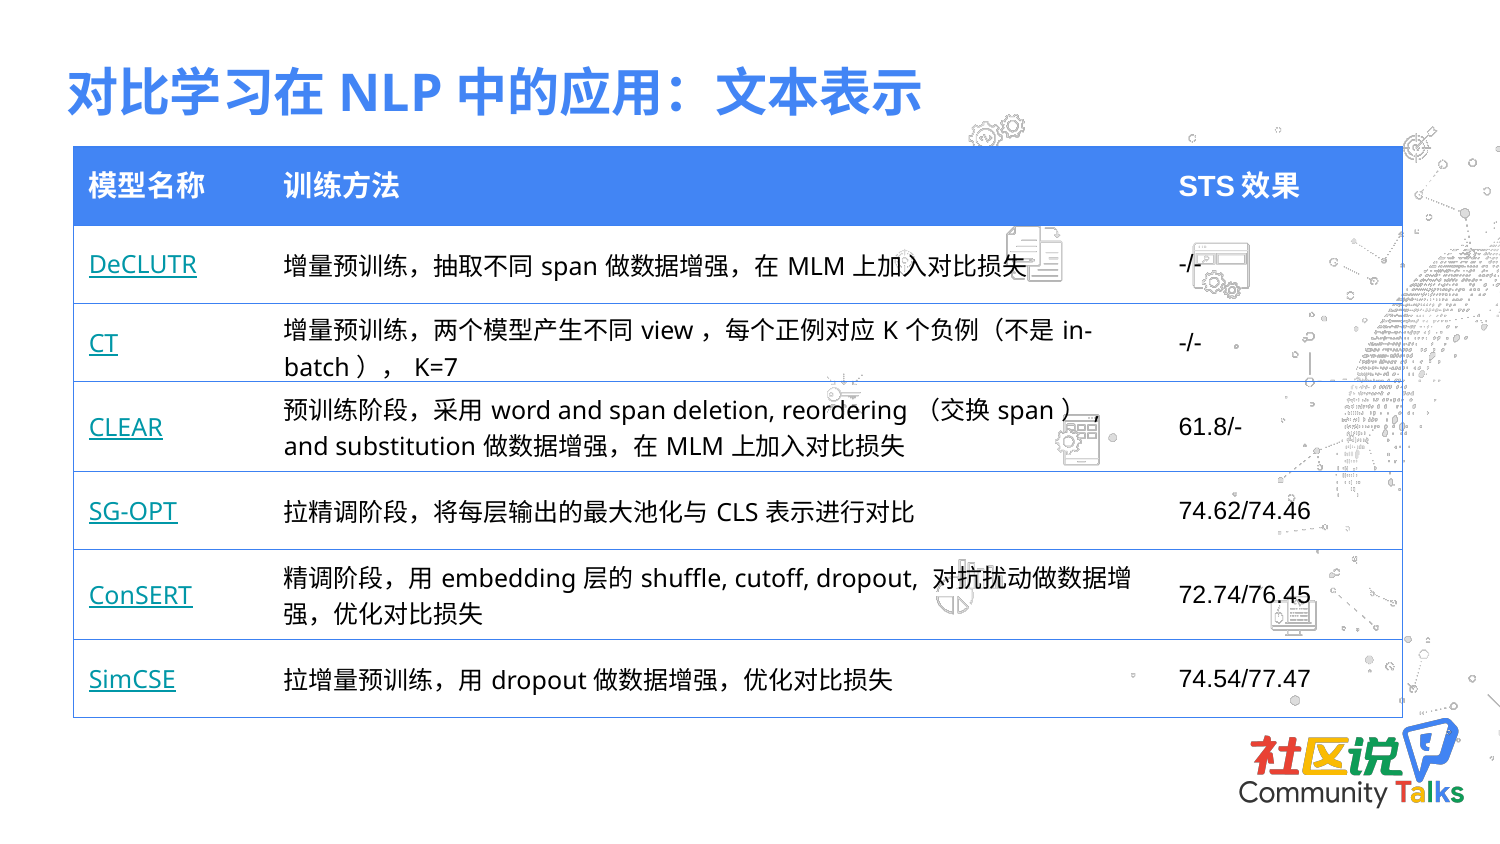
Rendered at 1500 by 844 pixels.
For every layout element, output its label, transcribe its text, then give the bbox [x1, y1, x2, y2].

table_cell 增量预训练，两个模型产生不同view，每个正例对应K个负例（不是in-batch），K=7 [269, 304, 822, 381]
table_cell 拉增量预训练，用dropout做数据增强，优化对比损失 [269, 640, 822, 717]
table_cell 拉精调阶段，将每层输出的最大池化与CLS表示进行对比 [269, 472, 822, 549]
table_cell DeCLUTR [74, 226, 269, 303]
text_box 对比学习在NLP中的应用：文本表示 [51, 44, 1027, 137]
table_cell CLEAR [74, 382, 269, 471]
table_cell CT [74, 304, 269, 381]
table_cell ConSERT [74, 550, 269, 639]
table_header 训练方法 [269, 148, 822, 225]
table_cell 预训练阶段，采用word and span deletion, reordering（交换span）, and substitution做数据增强，在MLM上加入对比损失 [269, 382, 822, 471]
picture [827, 112, 1500, 810]
table_cell SimCSE [74, 640, 269, 717]
table_header 模型名称 [74, 148, 269, 225]
table_cell SG-OPT [74, 472, 269, 549]
table_cell 增量预训练，抽取不同span做数据增强，在MLM上加入对比损失 [269, 226, 822, 303]
table_cell 精调阶段，用embedding层的shuffle, cutoff, dropout, 对抗扰动做数据增强，优化对比损失 [269, 550, 822, 639]
